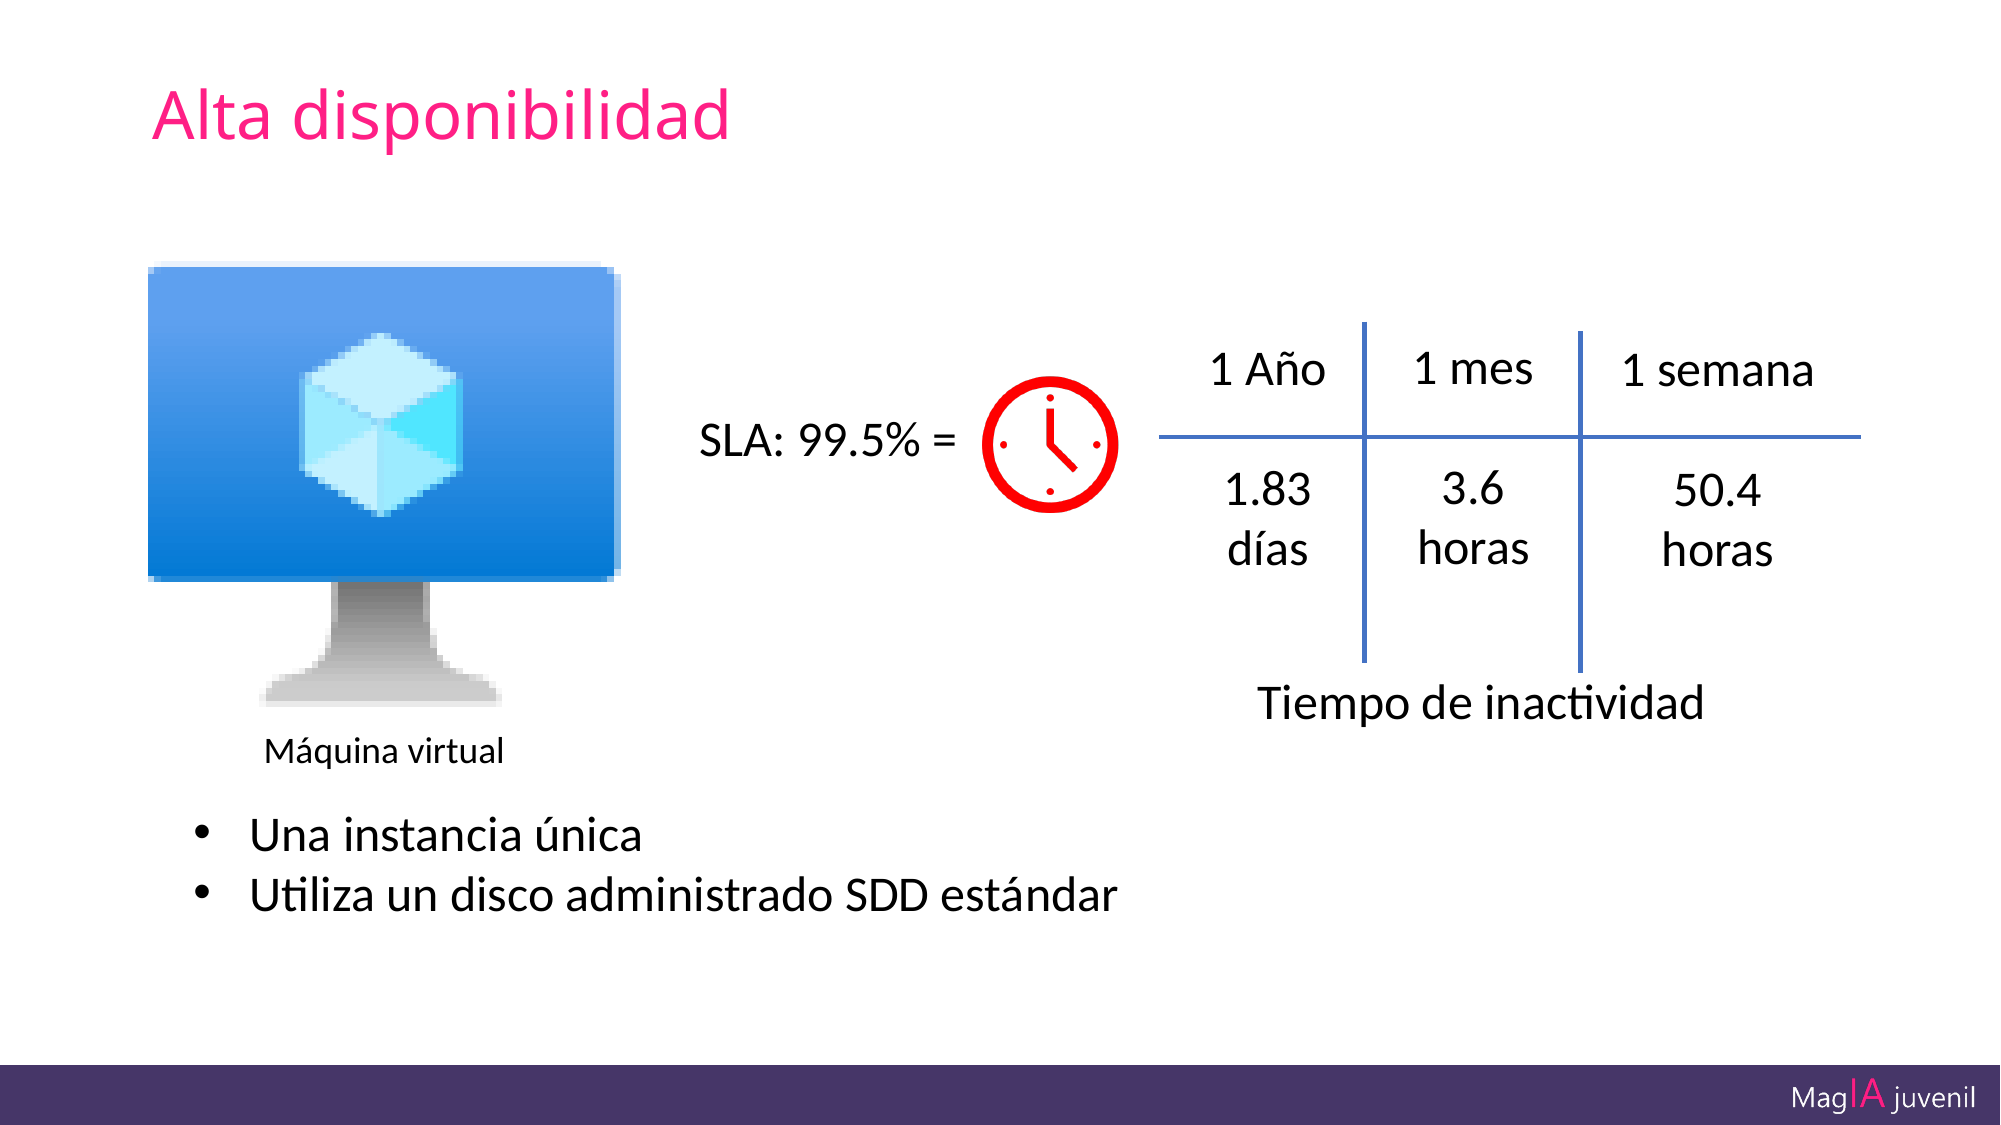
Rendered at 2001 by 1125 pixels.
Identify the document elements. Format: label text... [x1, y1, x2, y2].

text_box SLA: 99.5% = [684, 399, 964, 475]
text_box 1 semana 50.4 horas [1594, 329, 1842, 435]
text_box 1 mes 3.6 horas [1389, 439, 1557, 583]
text_box 1 mes 3.6 horas [1389, 327, 1557, 435]
picture [964, 358, 1136, 531]
picture [148, 261, 621, 734]
picture [1787, 1068, 1977, 1123]
text_box Una instancia única Utiliza un disco administrado SDD estándar [178, 794, 1272, 930]
text_box 1 semana 50.4 horas [1594, 439, 1842, 585]
title Alta disponibilidad [137, 59, 1863, 177]
text_box Tiempo de inactividad [1242, 661, 1776, 737]
text_box 1 Año 1.83 días [1184, 327, 1352, 435]
text_box 1 Año 1.83 días [1184, 439, 1352, 583]
text_box Máquina virtual [213, 734, 556, 779]
